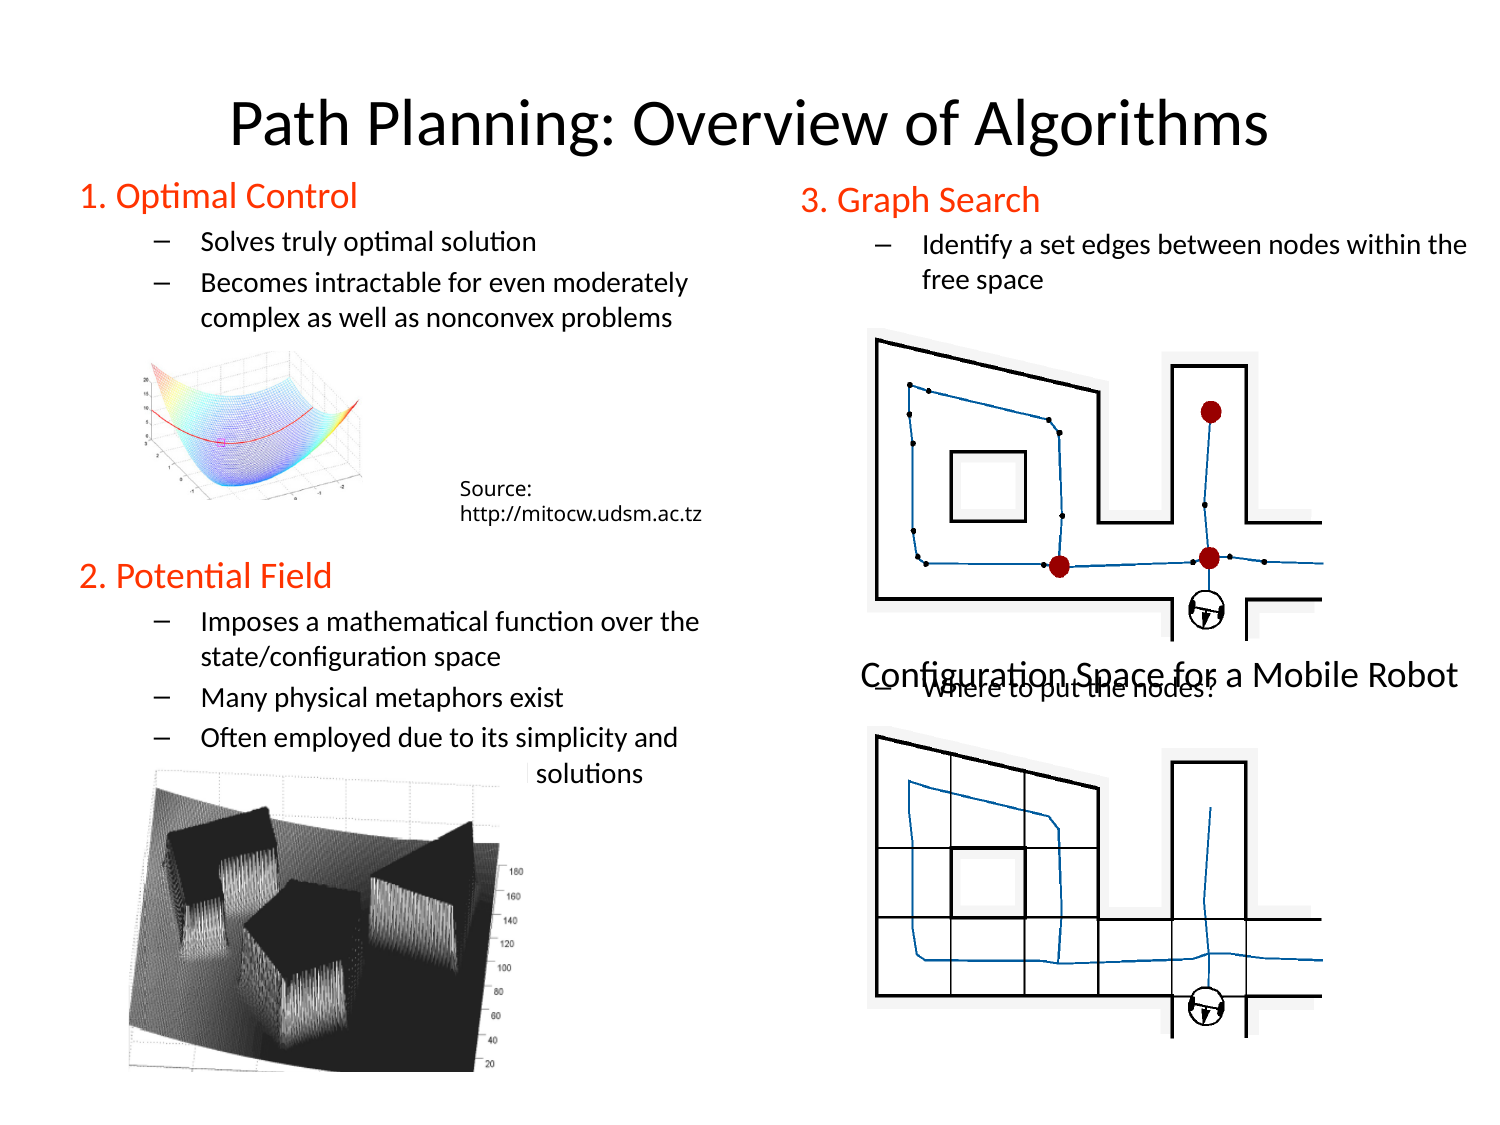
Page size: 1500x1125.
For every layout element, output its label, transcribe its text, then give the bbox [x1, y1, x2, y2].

text_box Configuration Space for a Mobile Robot [845, 642, 1475, 702]
list 1. Optimal Control Solves truly optimal solution Becomes intractable for even moderately complex as well as nonconvex problems 2. Potential Field Imposes a mathematical function over the state/configuration space Many physical metaphors exist Often employed due to its simplicity and similarity to optimal control solutions [63, 164, 750, 797]
picture [138, 351, 363, 500]
title Path Planning: Overview of Algorithms [75, 24, 1425, 213]
picture [128, 762, 528, 1072]
text_box Source: http://mitocw.udsm.ac.tz [445, 468, 750, 534]
picture [866, 327, 1330, 643]
list 3. Graph Search Identify a set edges between nodes within the free space Where to put the nodes? [785, 167, 1485, 1094]
picture [866, 726, 1330, 1048]
